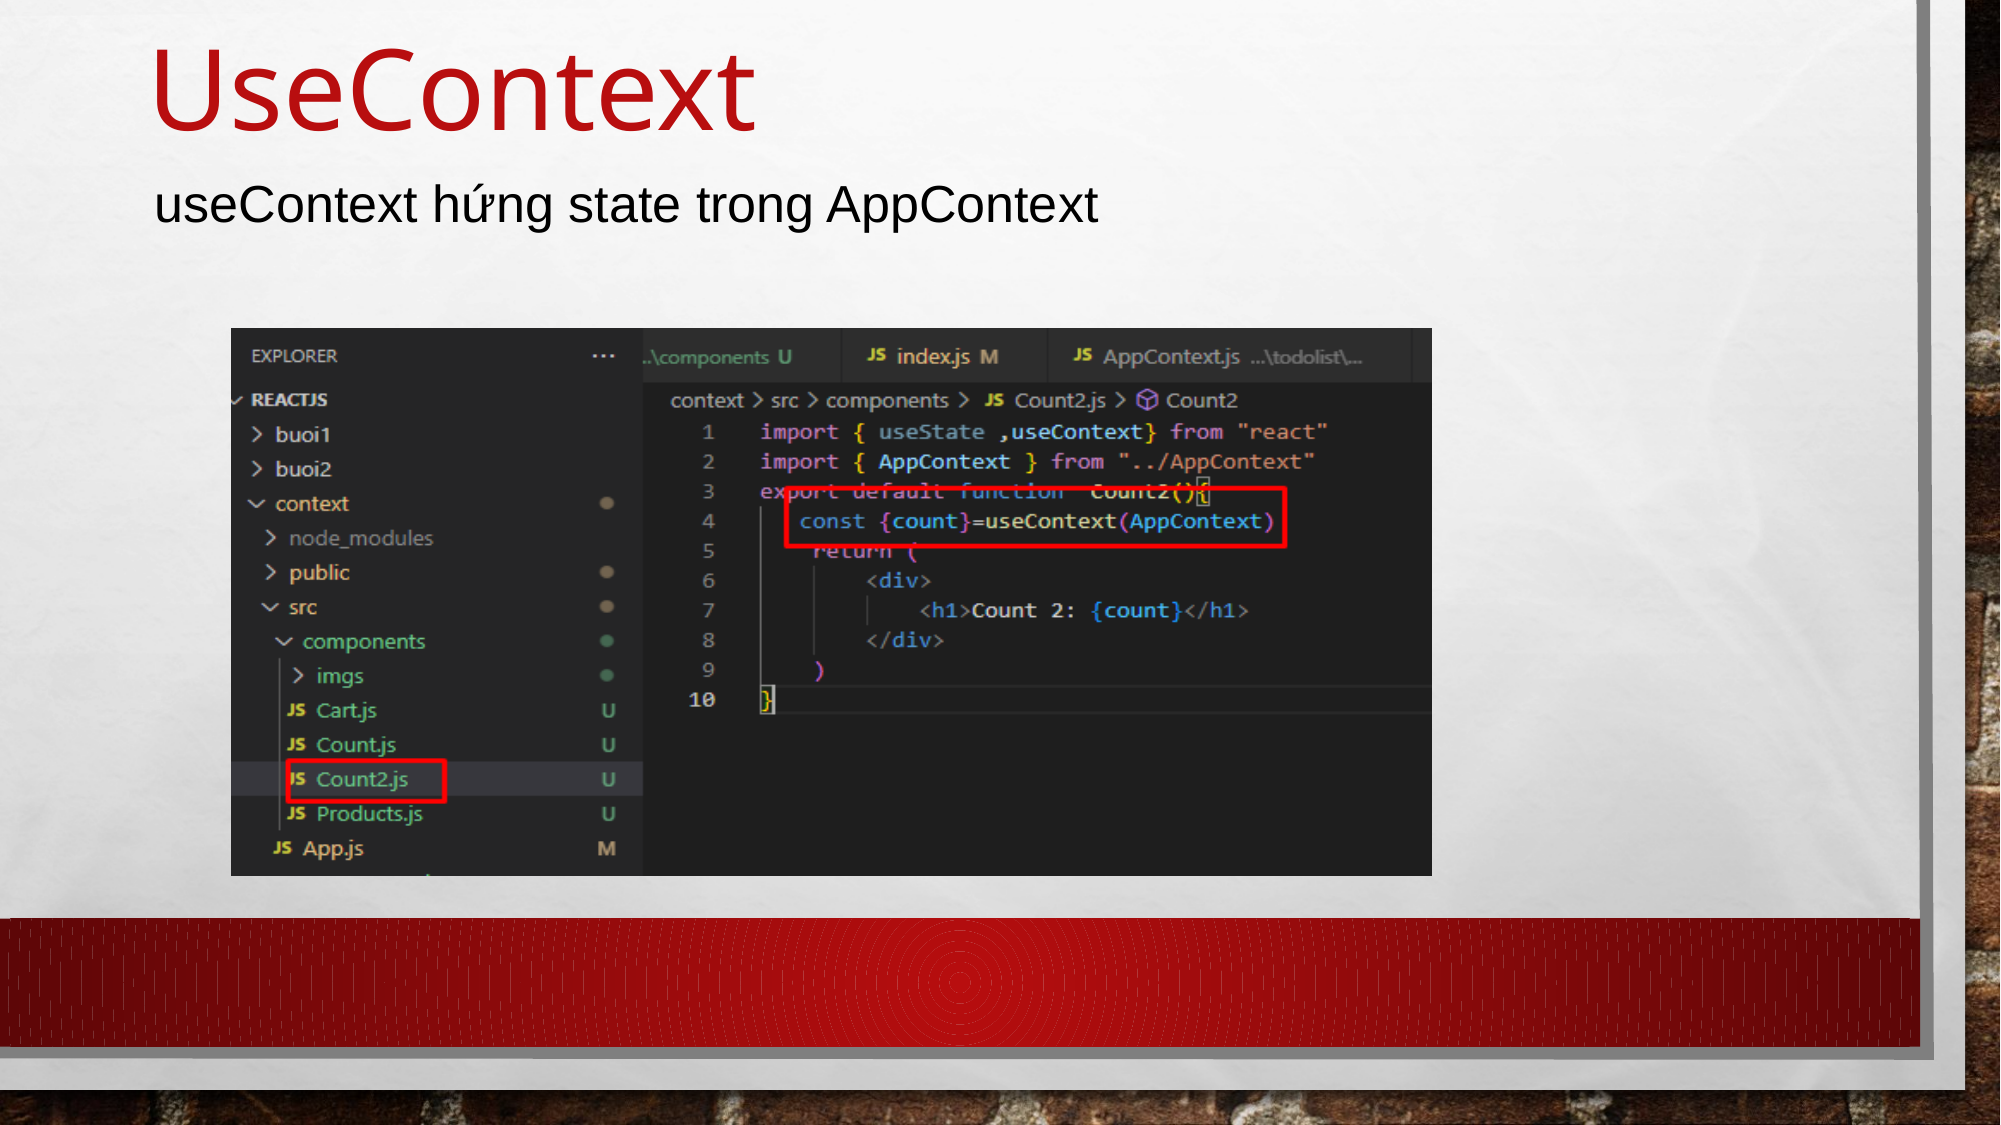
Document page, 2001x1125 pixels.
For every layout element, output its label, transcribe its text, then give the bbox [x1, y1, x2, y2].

picture [0, 0, 2001, 1125]
picture [0, 0, 1919, 918]
title UseContext [132, 0, 1838, 155]
text_box useContext hứng state trong AppContext [64, 155, 1906, 369]
